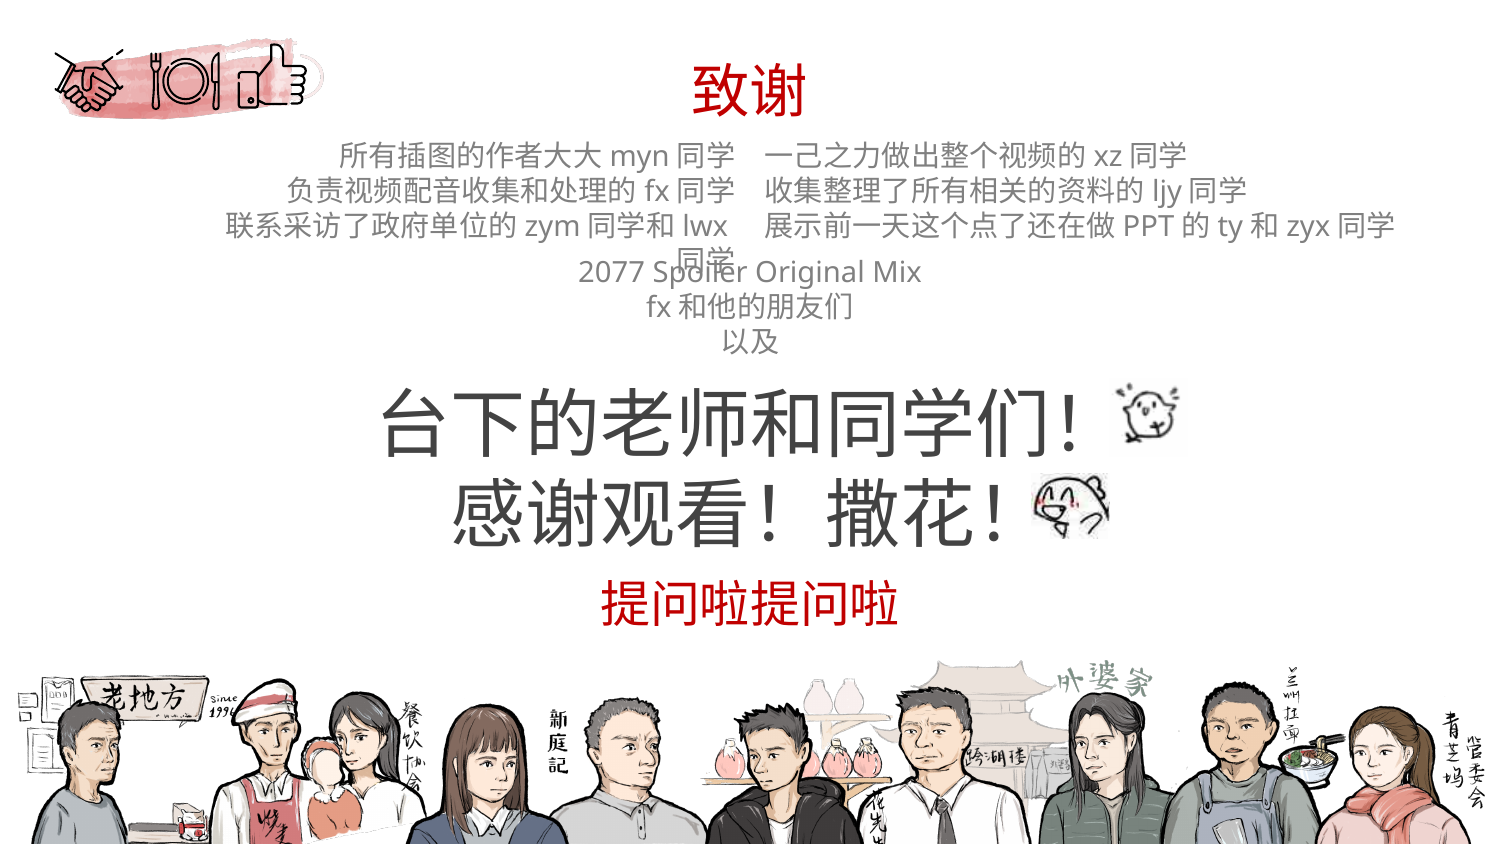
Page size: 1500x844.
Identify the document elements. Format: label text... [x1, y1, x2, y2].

picture [1031, 472, 1110, 539]
text_box 台下的老师和同学们！ 感谢观看！撒花！ [143, 369, 1356, 565]
picture [17, 660, 1486, 844]
text_box 一己之力做出整个视频的xz同学 收集整理了所有相关的资料的ljy同学 展示前一天这个点了还在做PPT的ty和zyx同学 [750, 129, 1441, 250]
text_box 提问啦提问啦 [390, 565, 1110, 641]
picture [1109, 378, 1188, 457]
text_box 2077 Spoiler Original Mix fx和他的朋友们 以及 [17, 246, 1483, 366]
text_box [43, 25, 336, 127]
text_box 致谢 [390, 46, 1110, 132]
text_box 所有插图的作者大大myn同学 负责视频配音收集和处理的fx同学 联系采访了政府单位的zym同学和lwx同学 [189, 130, 750, 246]
